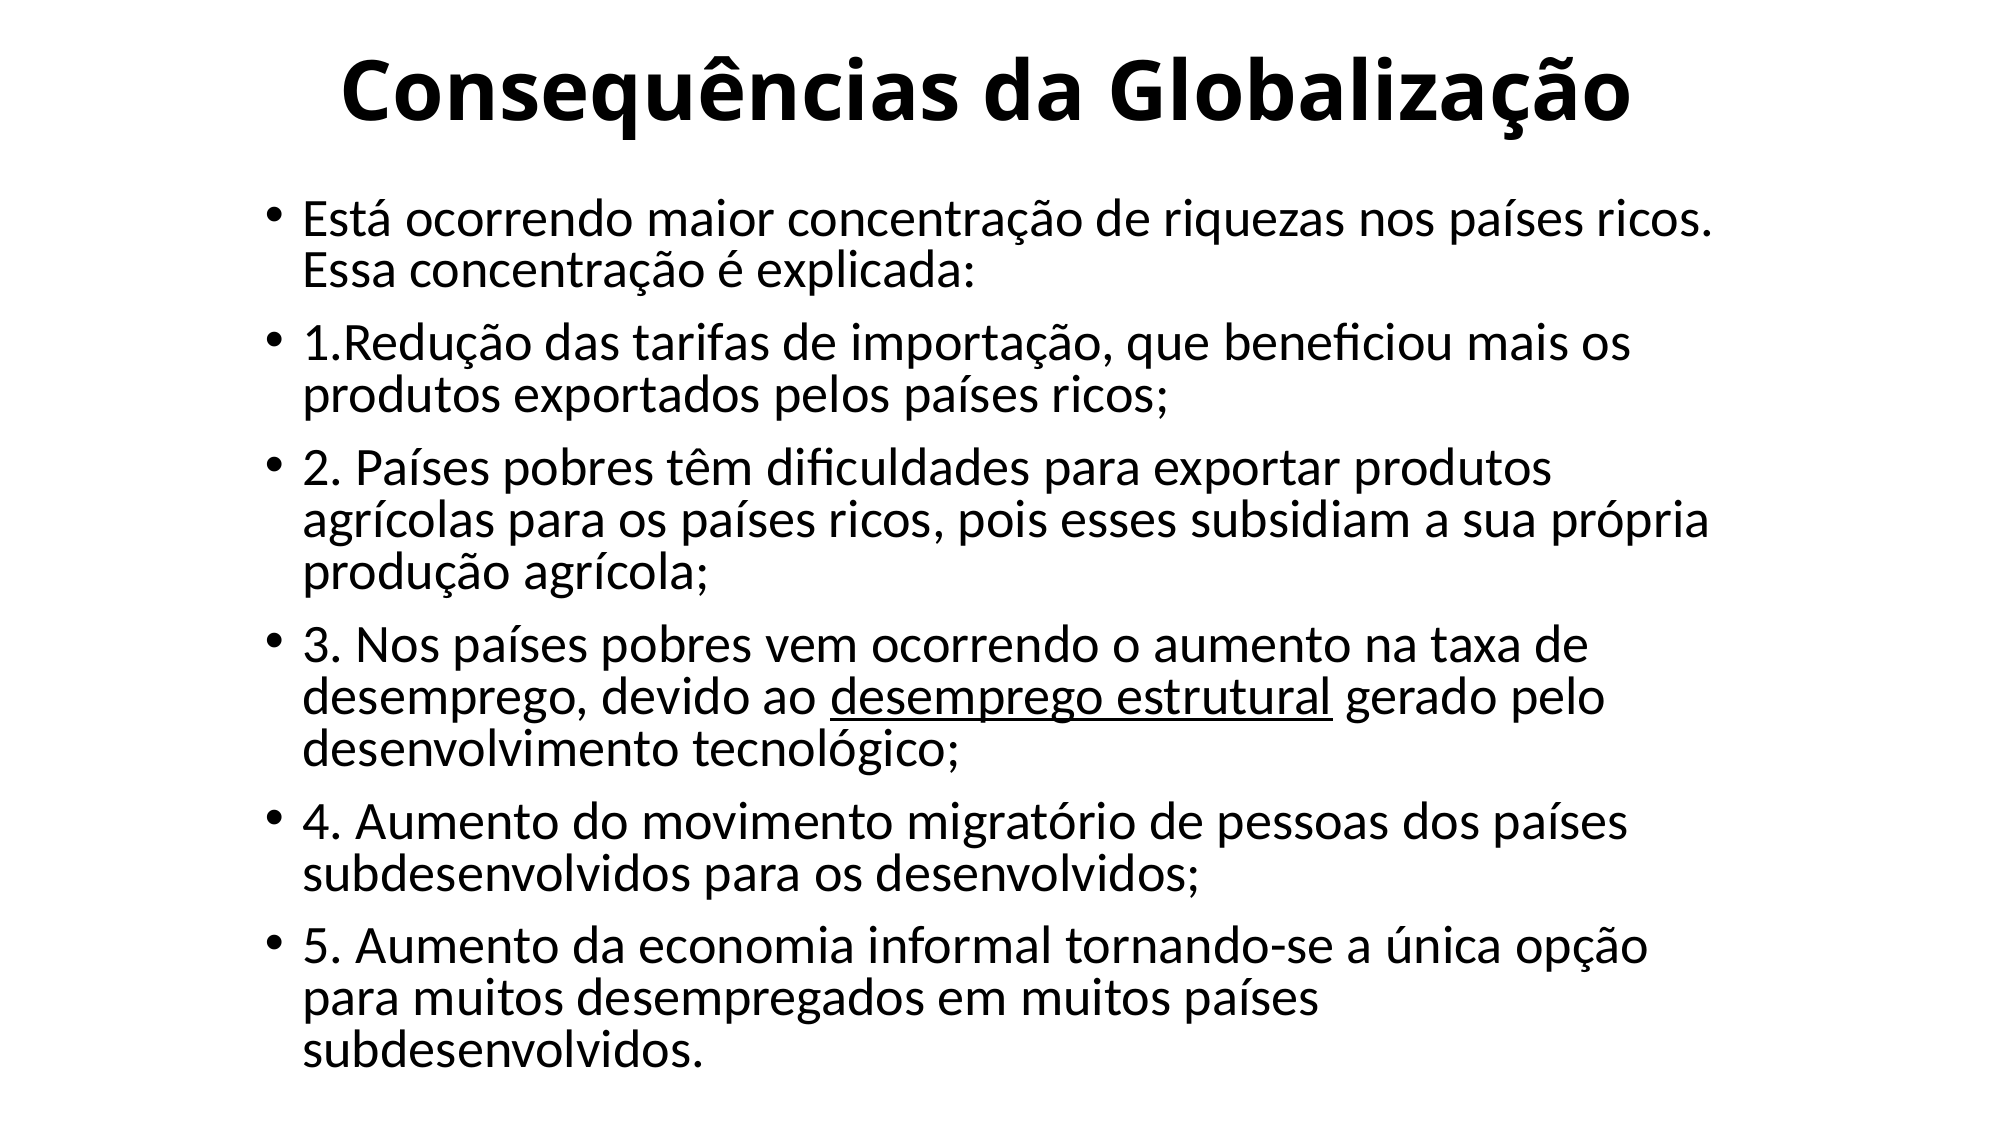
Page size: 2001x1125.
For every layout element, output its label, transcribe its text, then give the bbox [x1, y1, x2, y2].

title Consequências da Globalização [324, 0, 1675, 186]
list Está ocorrendo maior concentração de riquezas nos países ricos. Essa concentração é explicada: 1.Redução das tarifas de importação, que beneficiou mais os produtos exportados pelos países ricos; 2. Países pobres têm dificuldades para exportar produtos agrícolas para os países ricos, pois esses subsidiam a sua própria produção agrícola; 3. Nos países pobres vem ocorrendo o aumento na taxa de desemprego, devido ao desemprego estrutural gerado pelo desenvolvimento tecnológico; 4. Aumento do movimento migratório de pessoas dos países subdesenvolvidos para os desenvolvidos; 5. Aumento da economia informal tornando-se a única opção para muitos desempregados em muitos países subdesenvolvidos. [249, 186, 1750, 1125]
